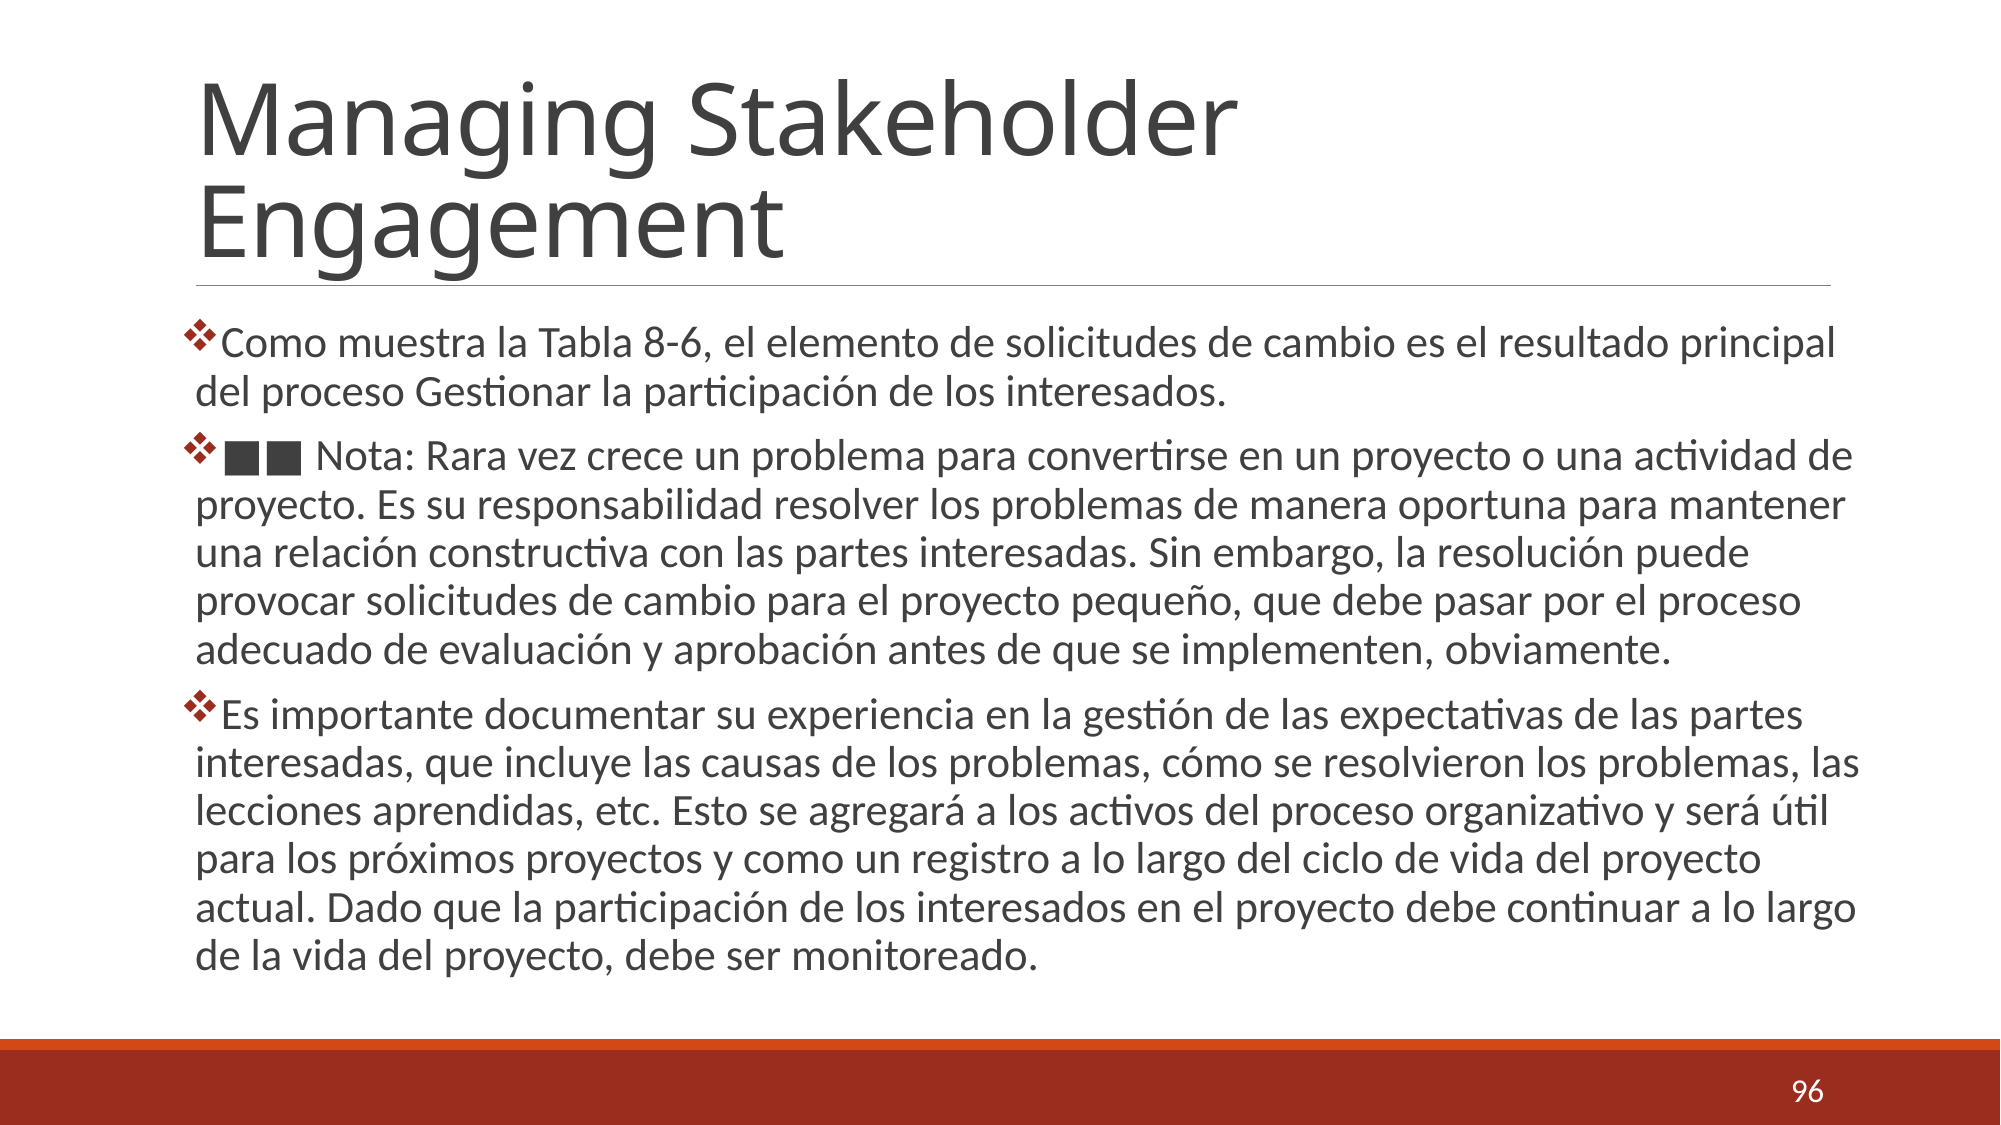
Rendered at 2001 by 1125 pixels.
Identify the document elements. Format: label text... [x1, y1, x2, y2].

list Como muestra la Tabla 8-6, el elemento de solicitudes de cambio es el resultado principal del proceso Gestionar la participación de los interesados. ■■ Nota: Rara vez crece un problema para convertirse en un proyecto o una actividad de proyecto. Es su responsabilidad resolver los problemas de manera oportuna para mantener una relación constructiva con las partes interesadas. Sin embargo, la resolución puede provocar solicitudes de cambio para el proyecto pequeño, que debe pasar por el proceso adecuado de evaluación y aprobación antes de que se implementen, obviamente. Es importante documentar su experiencia en la gestión de las expectativas de las partes interesadas, que incluye las causas de los problemas, cómo se resolvieron los problemas, las lecciones aprendidas, etc. Esto se agregará a los activos del proceso organizativo y será útil para los próximos proyectos y como un registro a lo largo del ciclo de vida del proyecto actual. Dado que la participación de los interesados en el proyecto debe continuar a lo largo de la vida del proyecto, debe ser monitoreado. [180, 311, 1864, 1060]
slide_number 96 [1624, 1059, 1840, 1120]
title Managing Stakeholder Engagement [180, 47, 1830, 285]
